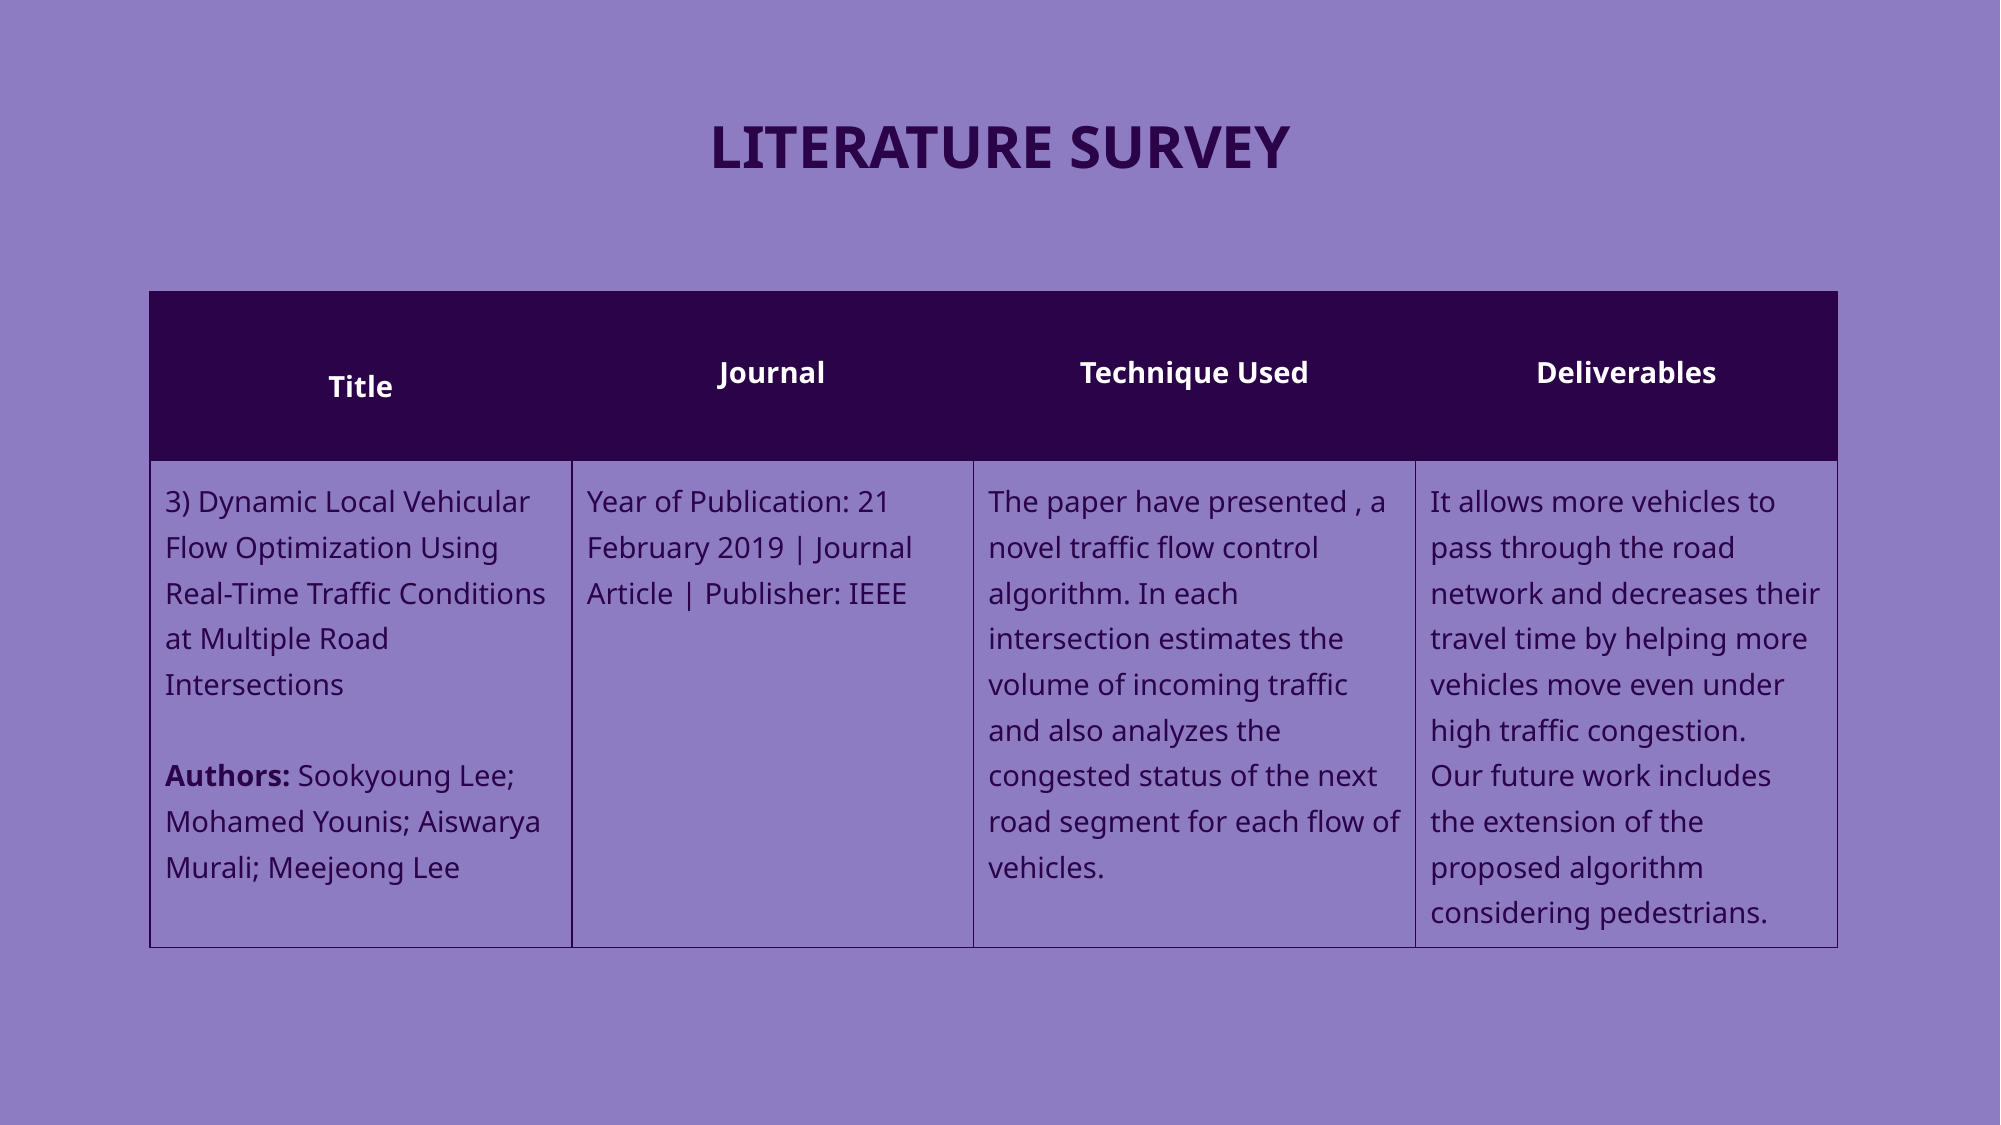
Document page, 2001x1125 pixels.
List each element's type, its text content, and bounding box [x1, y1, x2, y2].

table_header Journal [573, 292, 973, 460]
table_cell The paper have presented , a novel traffic flow control algorithm. In each intersection estimates the volume of incoming traffic and also analyzes the congested status of the next road segment for each flow of vehicles. [974, 461, 1415, 947]
table_cell 3) Dynamic Local Vehicular Flow Optimization Using Real-Time Traffic Conditions at Multiple Road Intersections Authors: Sookyoung Lee; Mohamed Younis; Aiswarya Murali; Meejeong Lee [151, 461, 571, 947]
table_cell Year of Publication: 21 February 2019 | Journal Article | Publisher: IEEE [573, 461, 973, 947]
table_cell It allows more vehicles to pass through the road network and decreases their travel time by helping more vehicles move even under high traffic congestion. Our future work includes the extension of the proposed algorithm considering pedestrians. [1416, 461, 1837, 947]
table_header Deliverables [1416, 292, 1837, 460]
title LITERATURE SURVEY [595, 110, 1405, 205]
table_header Title [151, 292, 571, 460]
table_header Technique Used [974, 292, 1415, 460]
